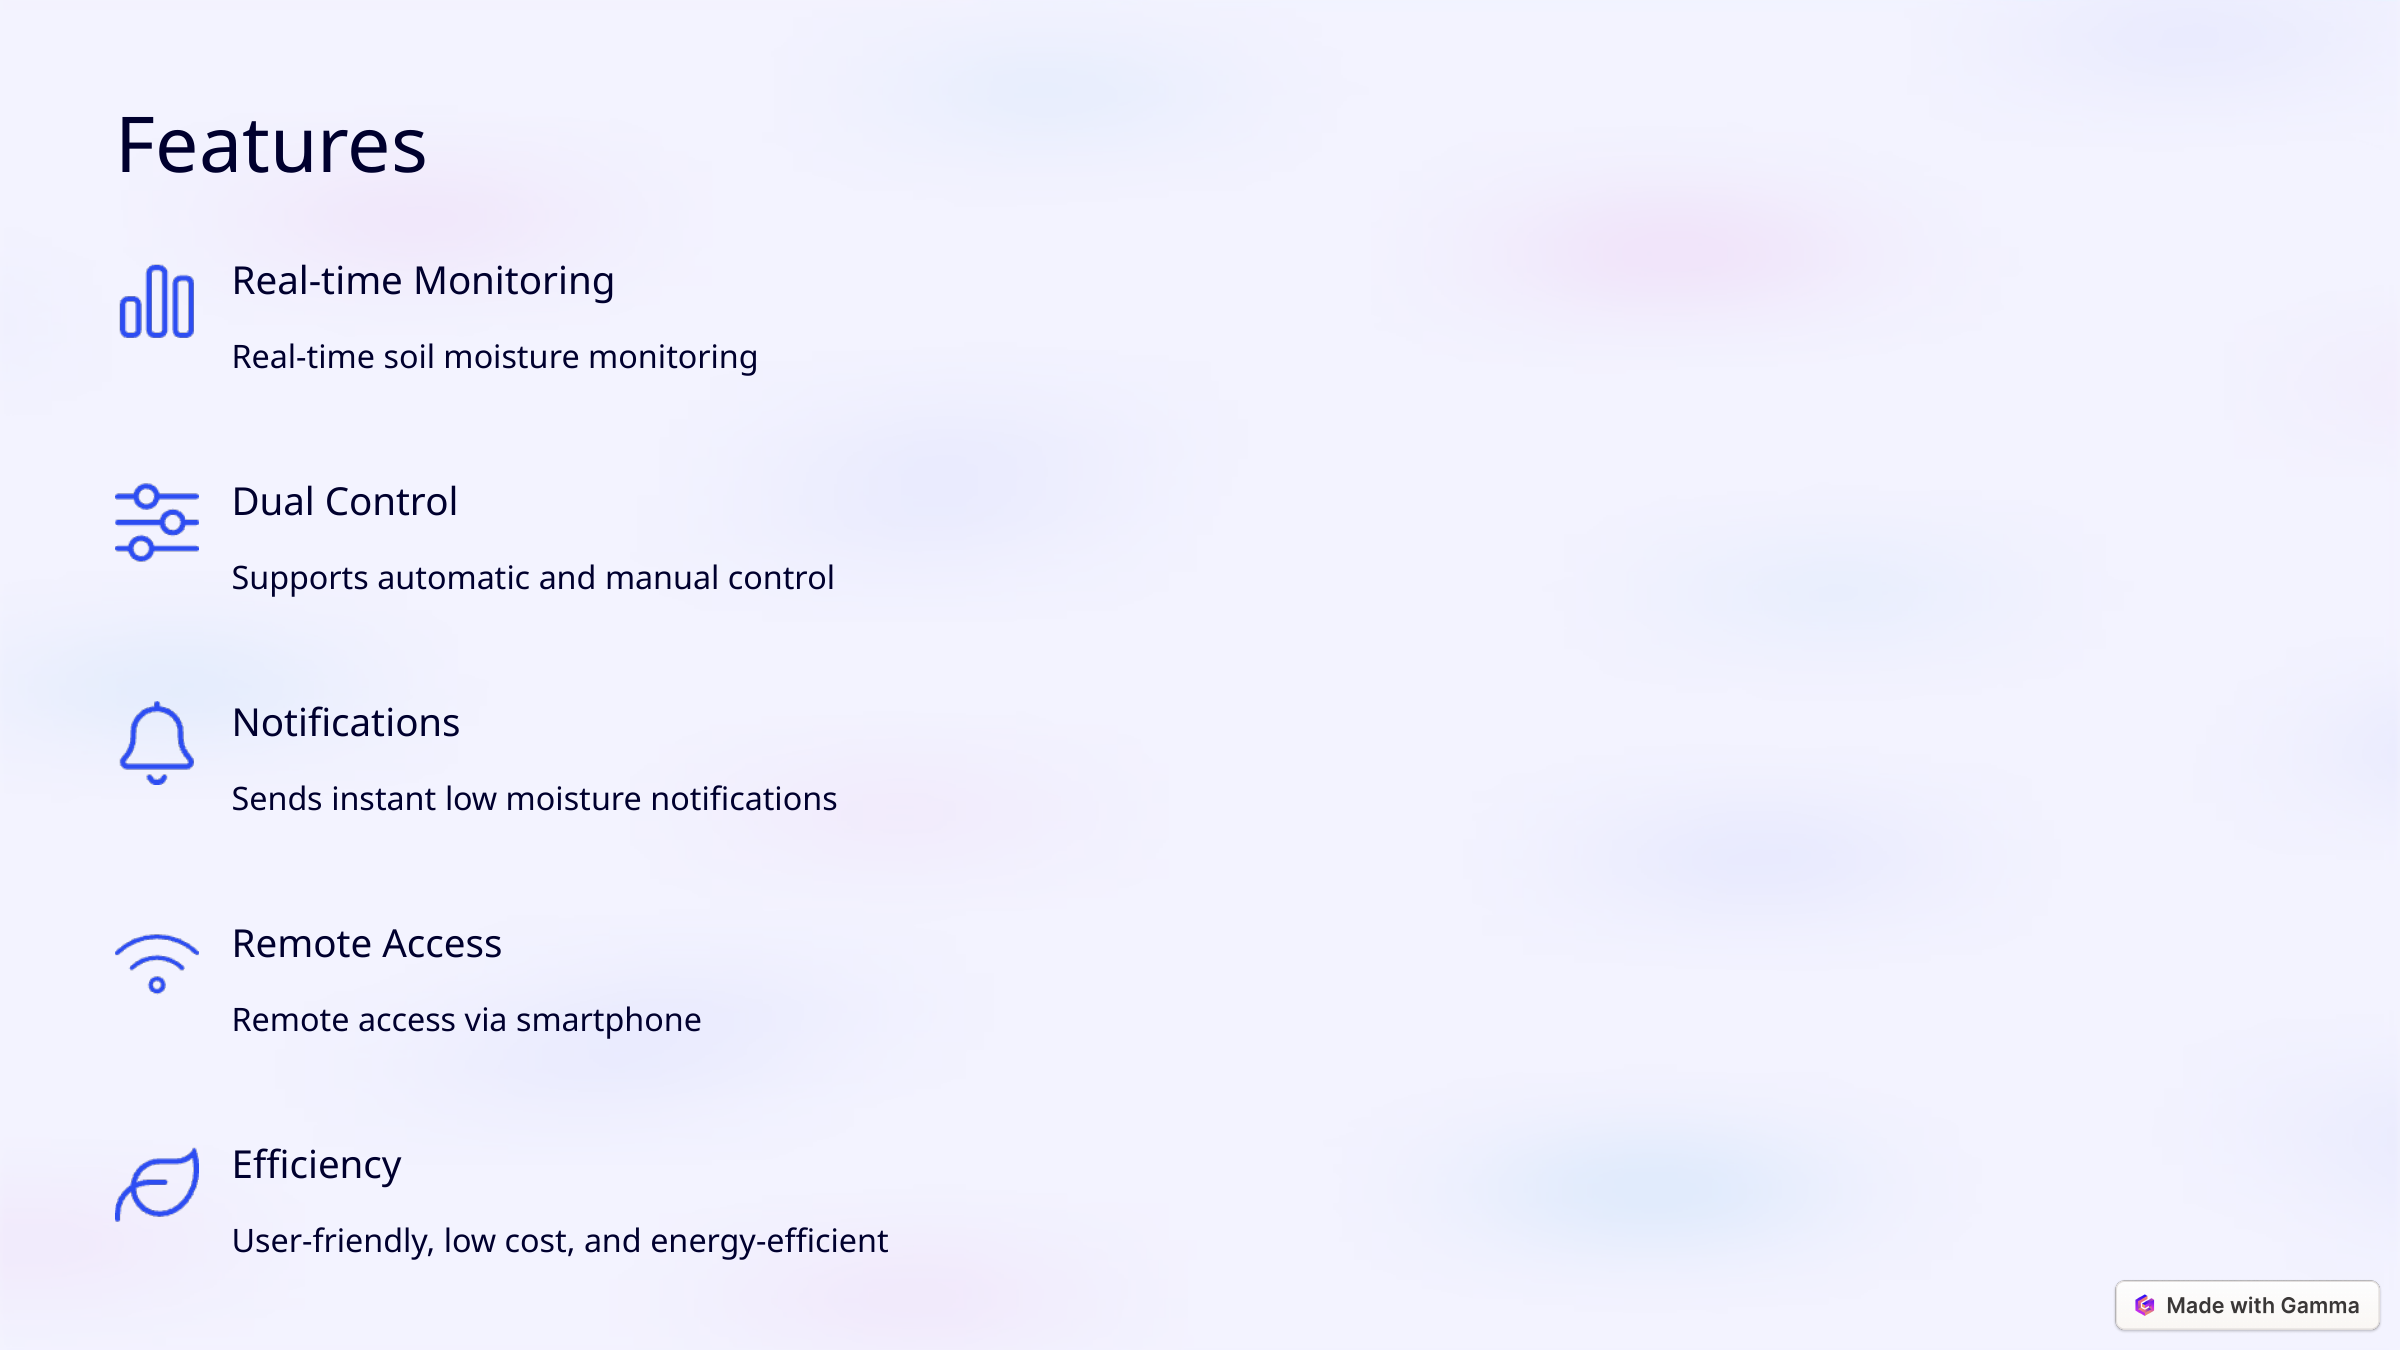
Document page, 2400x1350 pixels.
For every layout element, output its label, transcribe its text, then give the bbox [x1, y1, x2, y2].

picture [115, 922, 199, 1006]
text_box Sends instant low moisture notifications [231, 764, 2285, 818]
text_box Notifications [231, 696, 622, 745]
text_box Real-time soil moisture monitoring [231, 323, 2285, 377]
text_box Efficiency [231, 1137, 622, 1187]
text_box Real-time Monitoring [231, 254, 622, 304]
text_box Supports automatic and manual control [231, 543, 2285, 597]
text_box Remote Access [231, 917, 622, 966]
text_box User-friendly, low cost, and energy-efficient [231, 1206, 2285, 1260]
text_box Features [115, 91, 895, 189]
picture [115, 260, 199, 344]
text_box Dual Control [231, 475, 622, 524]
picture [115, 701, 199, 785]
picture [115, 481, 199, 564]
picture [115, 1143, 199, 1227]
picture [2106, 1271, 2389, 1339]
text_box Remote access via smartphone [231, 985, 2285, 1039]
